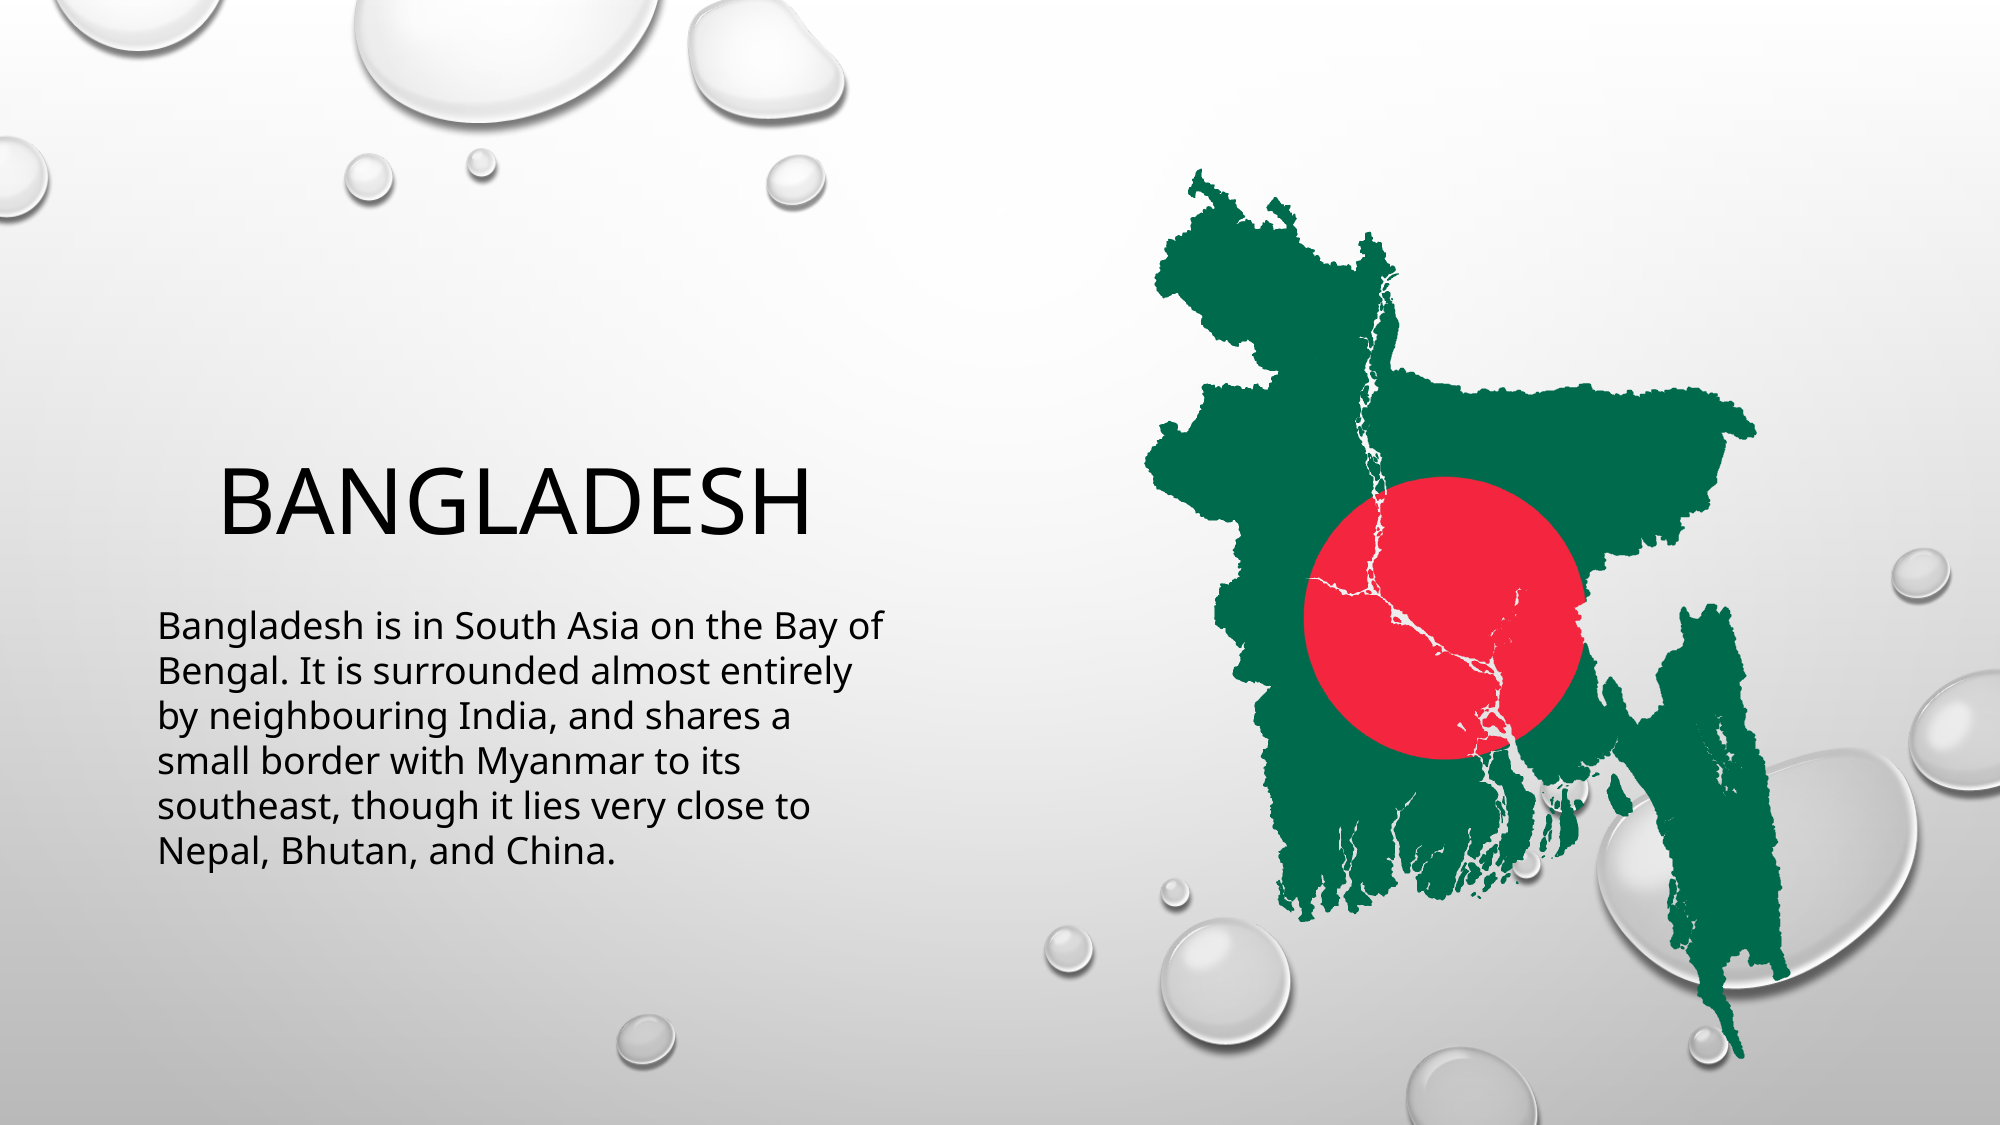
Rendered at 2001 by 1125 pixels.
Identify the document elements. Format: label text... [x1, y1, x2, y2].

title Bangladesh [142, 448, 749, 563]
text_box Bangladesh is in South Asia on the Bay of Bengal. It is surrounded almost entirely by neighbouring India, and shares a small border with Myanmar to its southeast, though it lies very close to Nepal, Bhutan, and China. [142, 594, 749, 880]
picture [0, 0, 2000, 1125]
